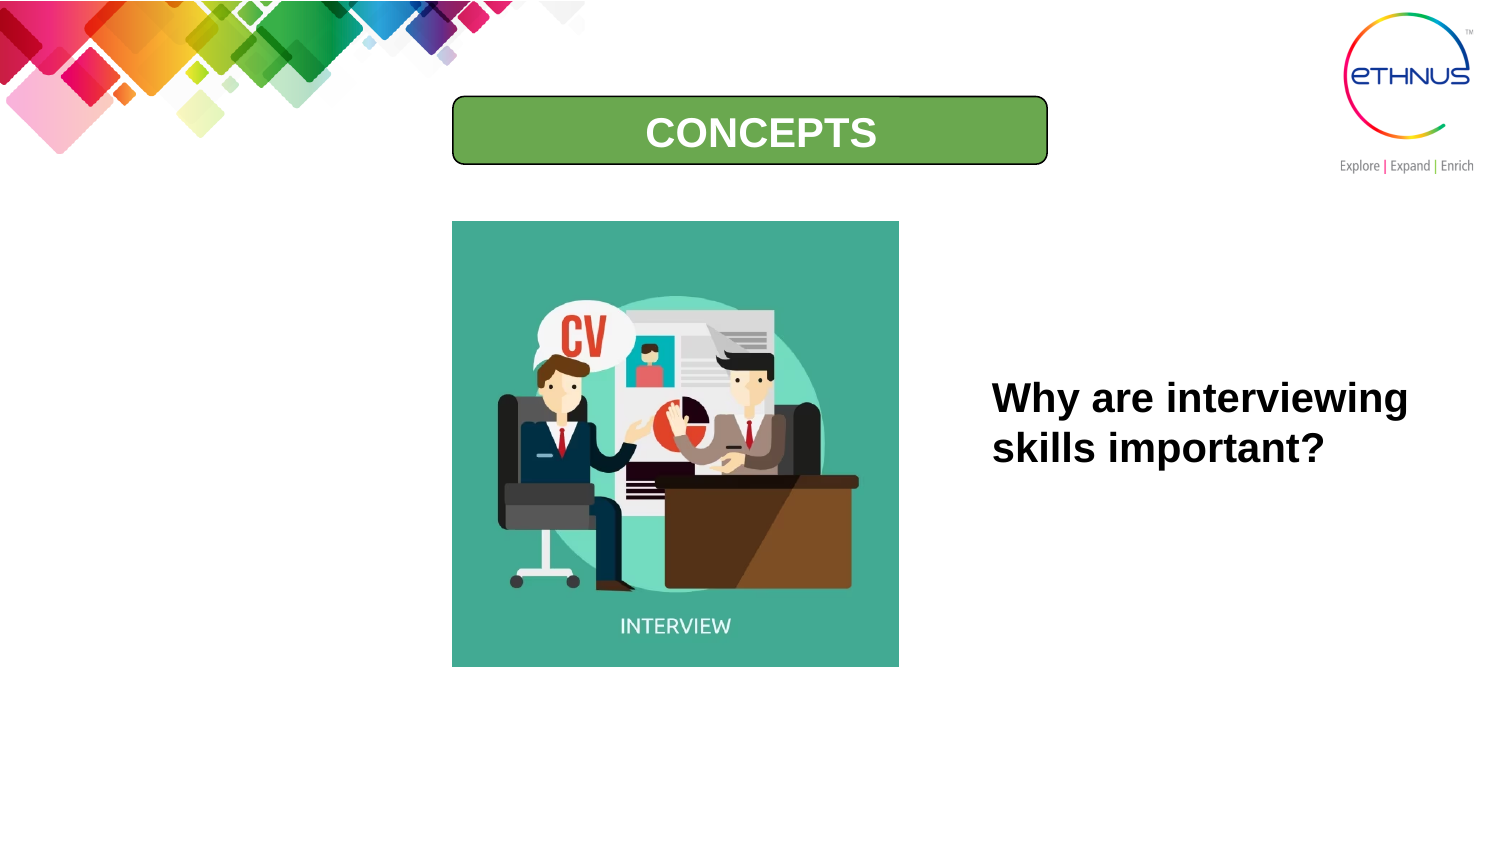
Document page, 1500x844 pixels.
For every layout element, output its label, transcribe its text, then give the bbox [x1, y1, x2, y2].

picture [1327, 0, 1500, 182]
picture [452, 221, 899, 668]
picture [0, 1, 585, 154]
text_box CONCEPTS [459, 96, 1048, 165]
text_box Why are interviewing skills important? [976, 356, 1469, 487]
